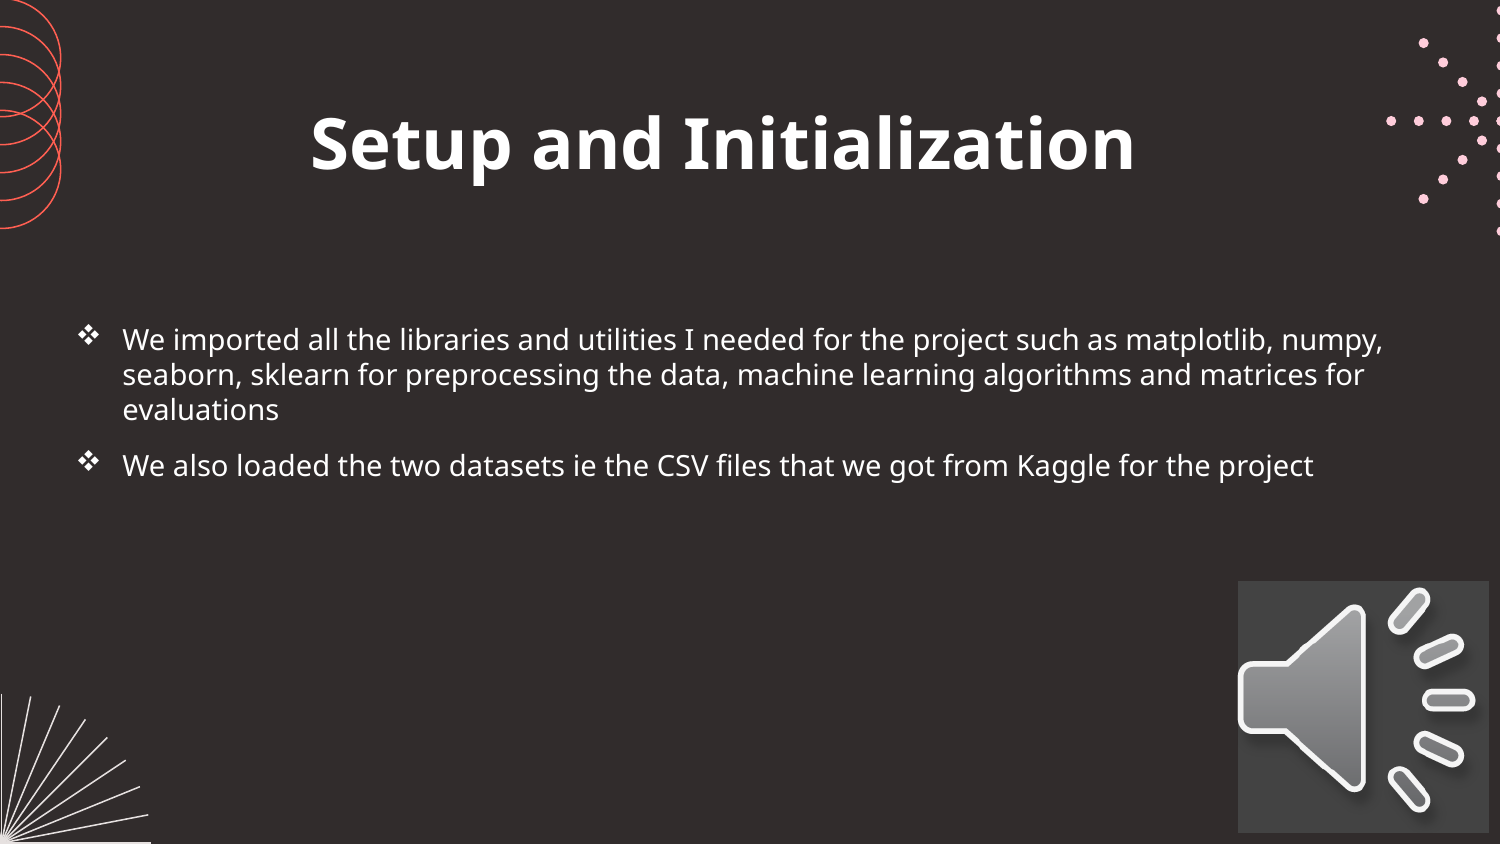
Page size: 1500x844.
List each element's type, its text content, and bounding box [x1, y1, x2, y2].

picture [1236, 580, 1490, 834]
subtitle We imported all the libraries and utilities I needed for the project such as matplotlib, numpy, seaborn, sklearn for preprocessing the data, machine learning algorithms and matrices for evaluations We also loaded the two datasets ie the CSV files that we got from Kaggle for the project [37, 306, 1463, 511]
title Setup and Initialization [92, 83, 1356, 204]
